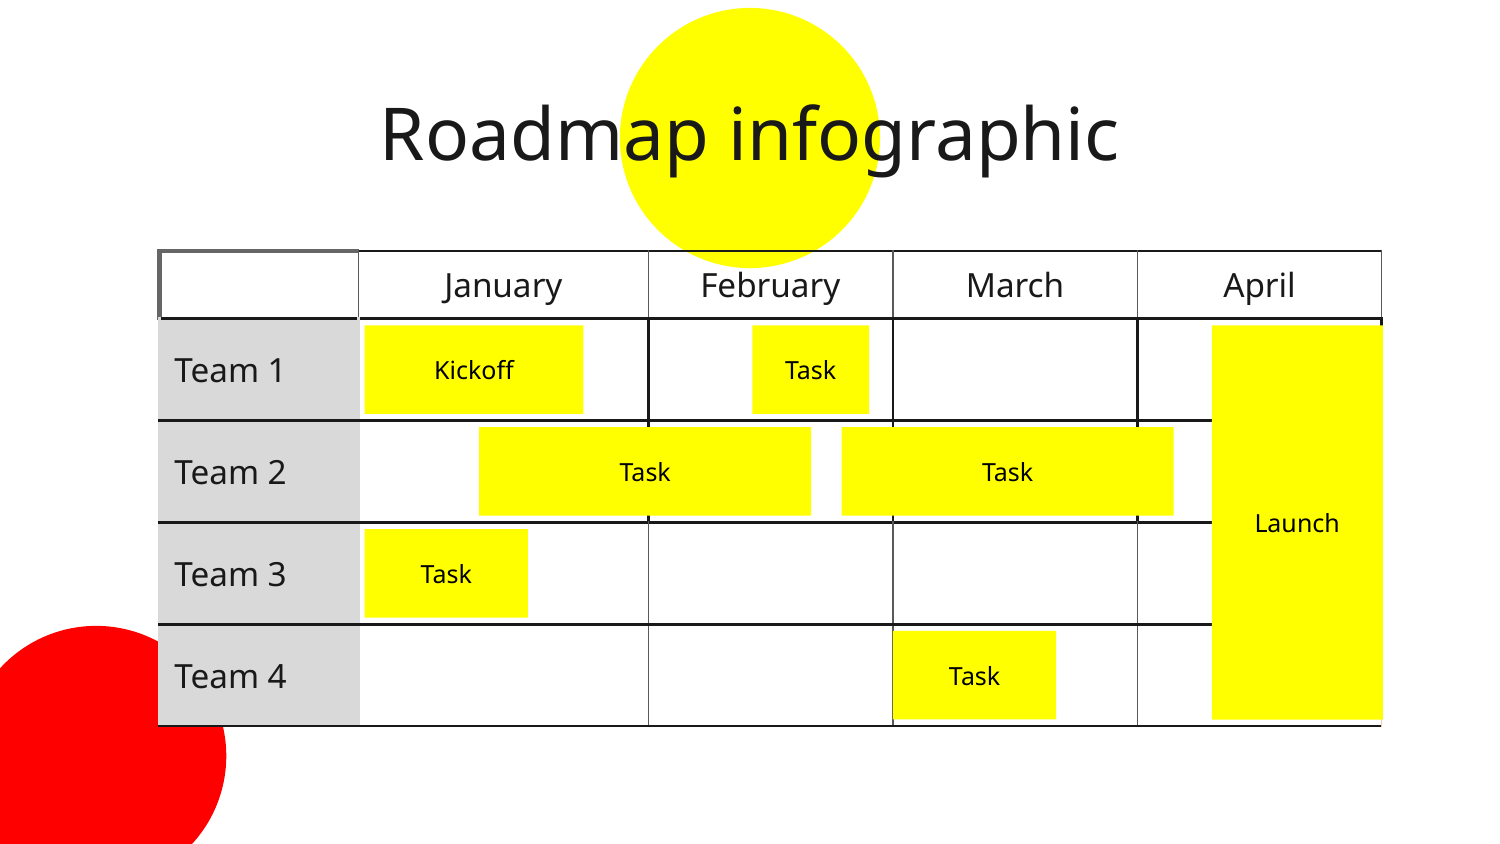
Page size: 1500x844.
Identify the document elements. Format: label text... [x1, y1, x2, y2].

table_cell [894, 320, 1136, 419]
table_cell Team 1 [161, 320, 357, 419]
text_box [623, 167, 877, 250]
table_cell [1138, 524, 1211, 623]
text_box Task [841, 427, 1174, 516]
table_cell [649, 626, 892, 725]
table_cell [360, 320, 647, 419]
table_header [162, 253, 358, 317]
table_header March [894, 252, 1137, 317]
text_box Task [479, 427, 812, 516]
text_box Launch [1211, 325, 1383, 720]
table_cell [360, 524, 648, 623]
text_box Kickoff [364, 325, 584, 414]
text_box [637, 7, 863, 72]
text_box Task [752, 325, 870, 414]
table_cell Team 4 [161, 626, 357, 725]
table_cell [894, 516, 1136, 521]
table_cell [649, 524, 892, 623]
table_cell [894, 422, 1136, 427]
table_cell [894, 524, 1137, 623]
table_cell [650, 422, 892, 521]
text_box Task [364, 529, 528, 618]
title Roadmap infographic [118, 72, 1382, 167]
table_cell Team 2 [161, 422, 357, 521]
table_header January [359, 252, 648, 317]
table_cell [650, 320, 892, 419]
table_cell [1139, 320, 1380, 419]
table_cell [360, 626, 648, 725]
table_cell [1139, 422, 1211, 521]
table_header February [649, 252, 892, 317]
table_header April [1138, 252, 1381, 317]
text_box [0, 625, 227, 844]
table_cell [1138, 626, 1381, 725]
table_cell [894, 626, 1137, 725]
table_cell Team 3 [161, 524, 357, 623]
table_cell [360, 422, 647, 521]
text_box Task [892, 630, 1057, 720]
